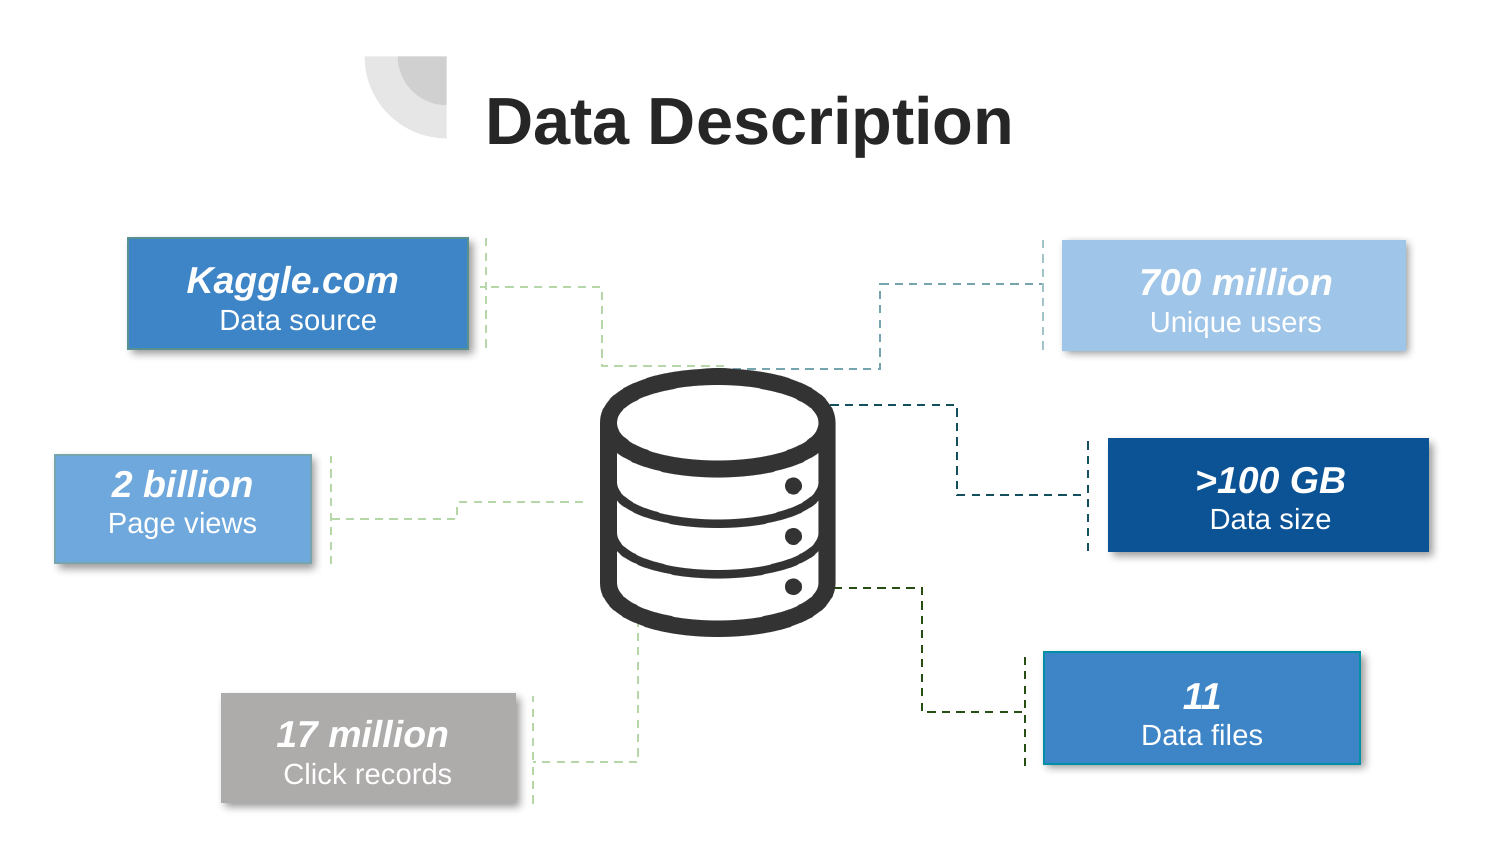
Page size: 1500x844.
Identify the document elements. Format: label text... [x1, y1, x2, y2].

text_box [55, 237, 1430, 804]
list Data Description [38, 78, 1462, 168]
picture [582, 368, 852, 637]
